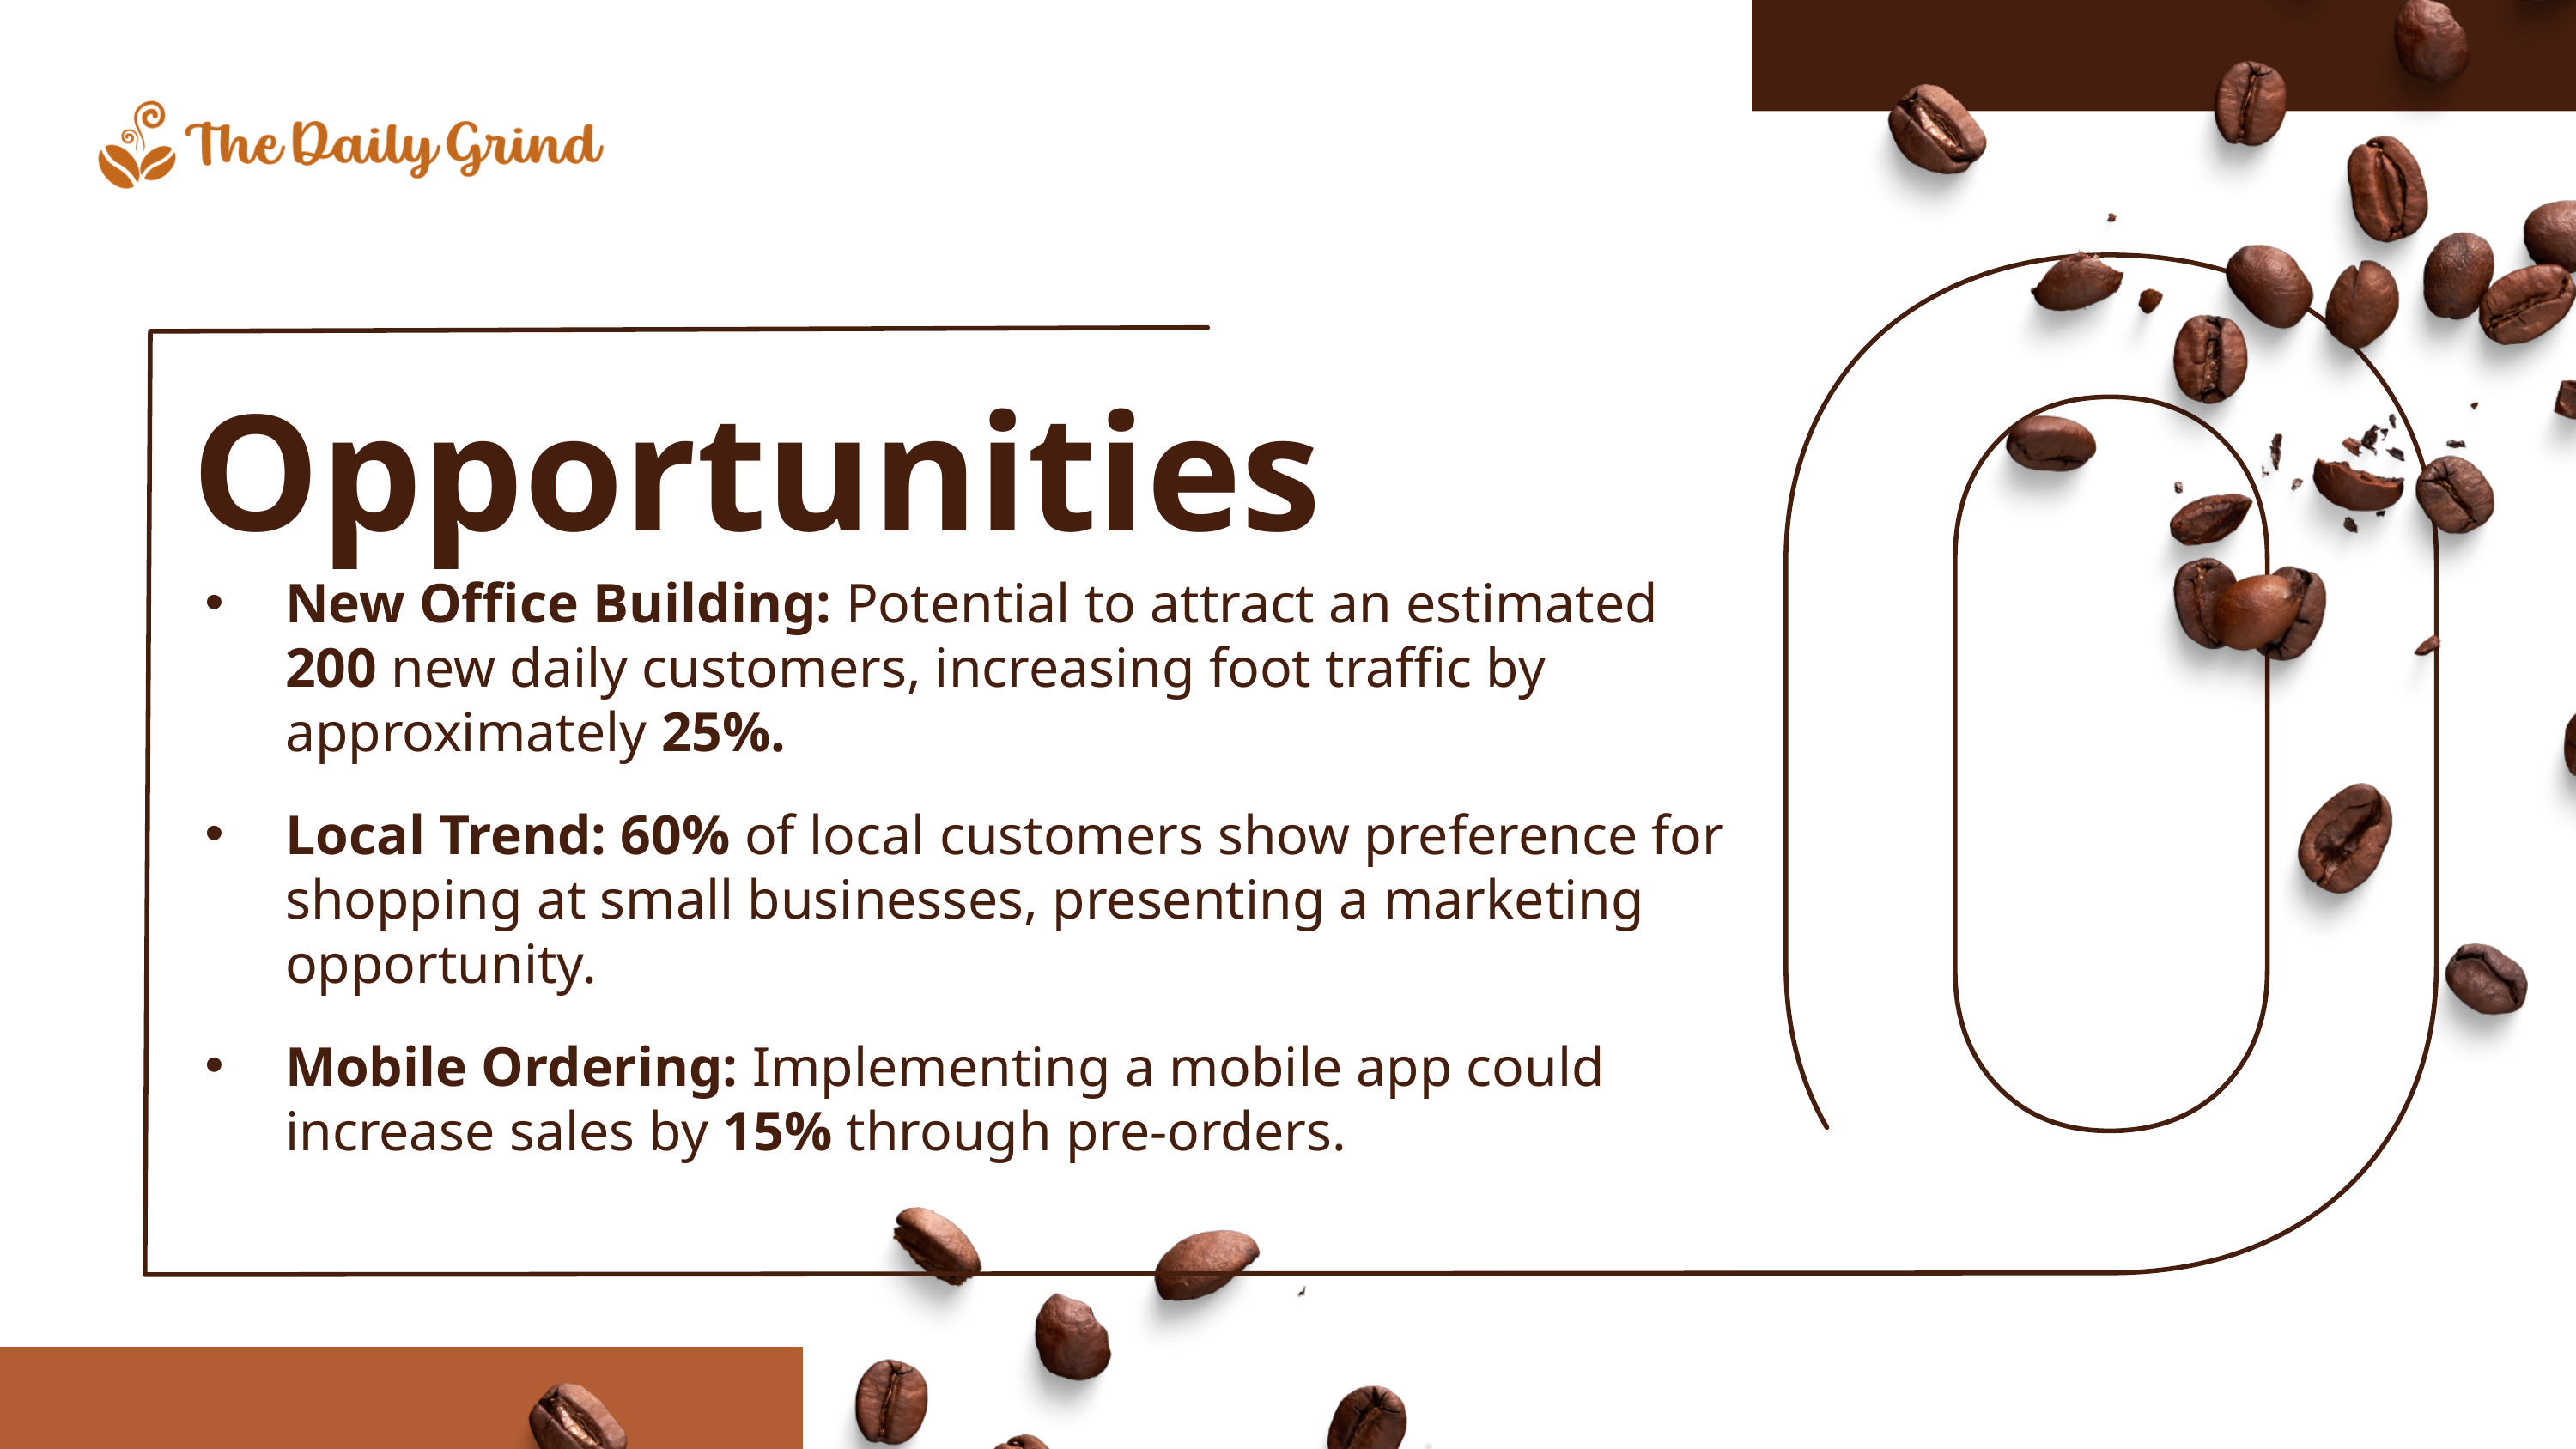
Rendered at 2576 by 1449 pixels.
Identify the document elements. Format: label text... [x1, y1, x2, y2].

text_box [0, 1347, 804, 1449]
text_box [1751, 0, 2576, 112]
text_box [506, 1274, 1662, 1449]
text_box New Office Building: Potential to attract an estimated 200 new daily customers, increasing foot traffic by approximately 25%. Local Trend: 60% of local customers show preference for shopping at small businesses, presenting a marketing opportunity. Mobile Ordering: Implementing a mobile app could increase sales by 15% through pre-orders. [1390, 562, 1753, 1030]
text_box [1865, 118, 2576, 1068]
text_box [144, 327, 2421, 1275]
picture [96, 85, 647, 219]
text_box Opportunities [1216, 337, 1385, 555]
